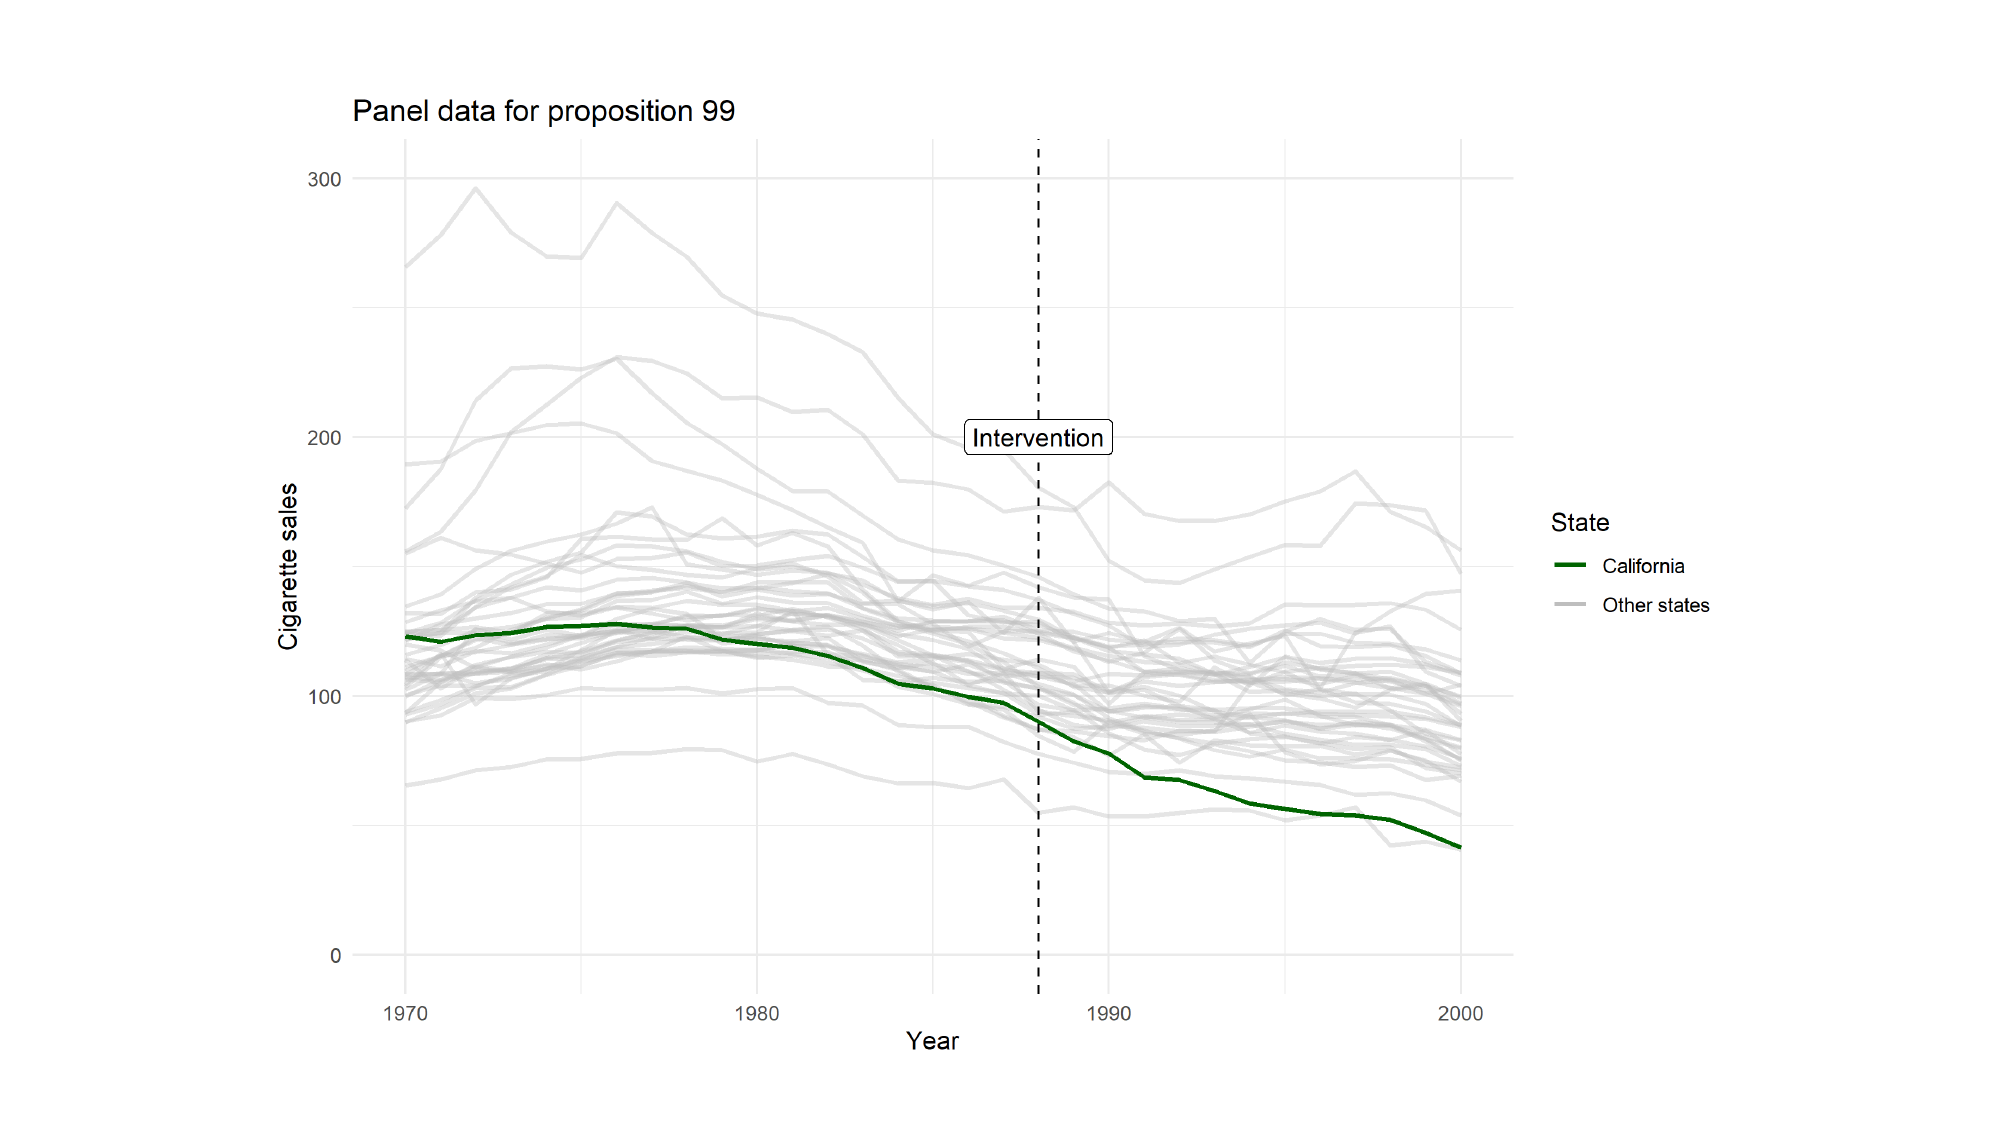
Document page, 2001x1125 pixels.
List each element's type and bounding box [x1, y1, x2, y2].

picture [265, 86, 1735, 1066]
